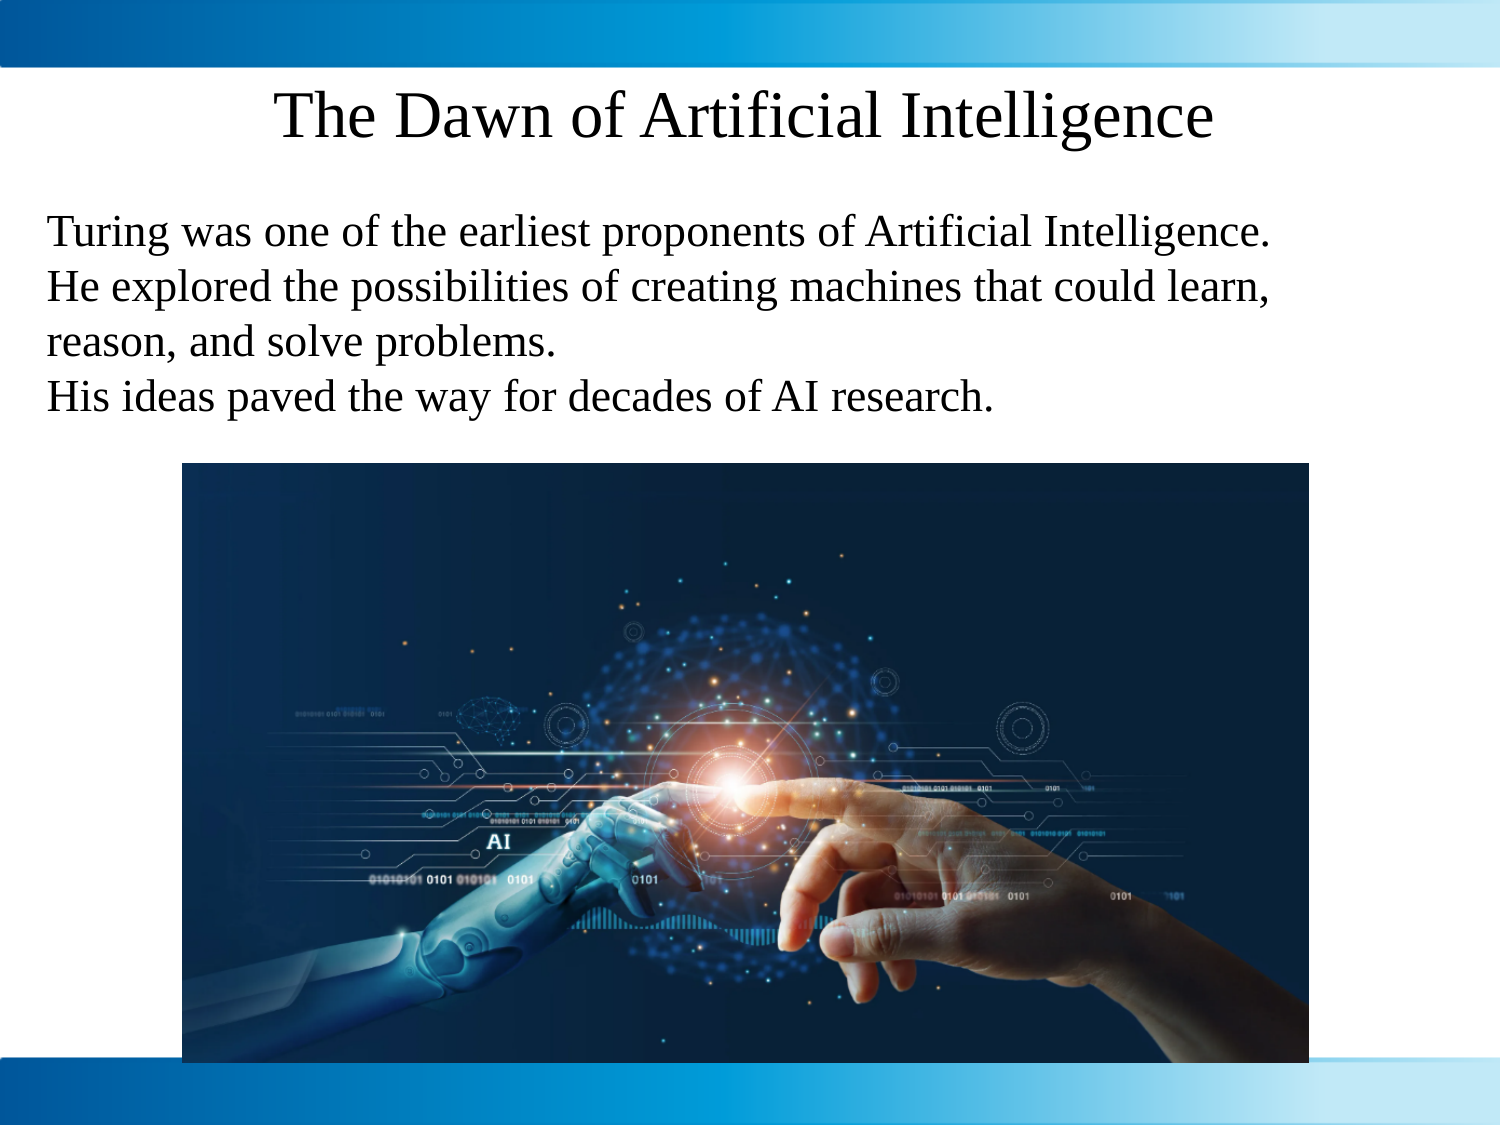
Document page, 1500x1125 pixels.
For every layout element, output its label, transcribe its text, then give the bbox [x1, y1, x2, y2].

text_box The Dawn of Artificial Intelligence [258, 63, 1232, 159]
picture [0, 0, 1500, 1125]
text_box Turing was one of the earliest proponents of Artificial Intelligence. He explored the possibilities of creating machines that could learn, reason, and solve problems. His ideas paved the way for decades of AI research. [31, 193, 1349, 428]
